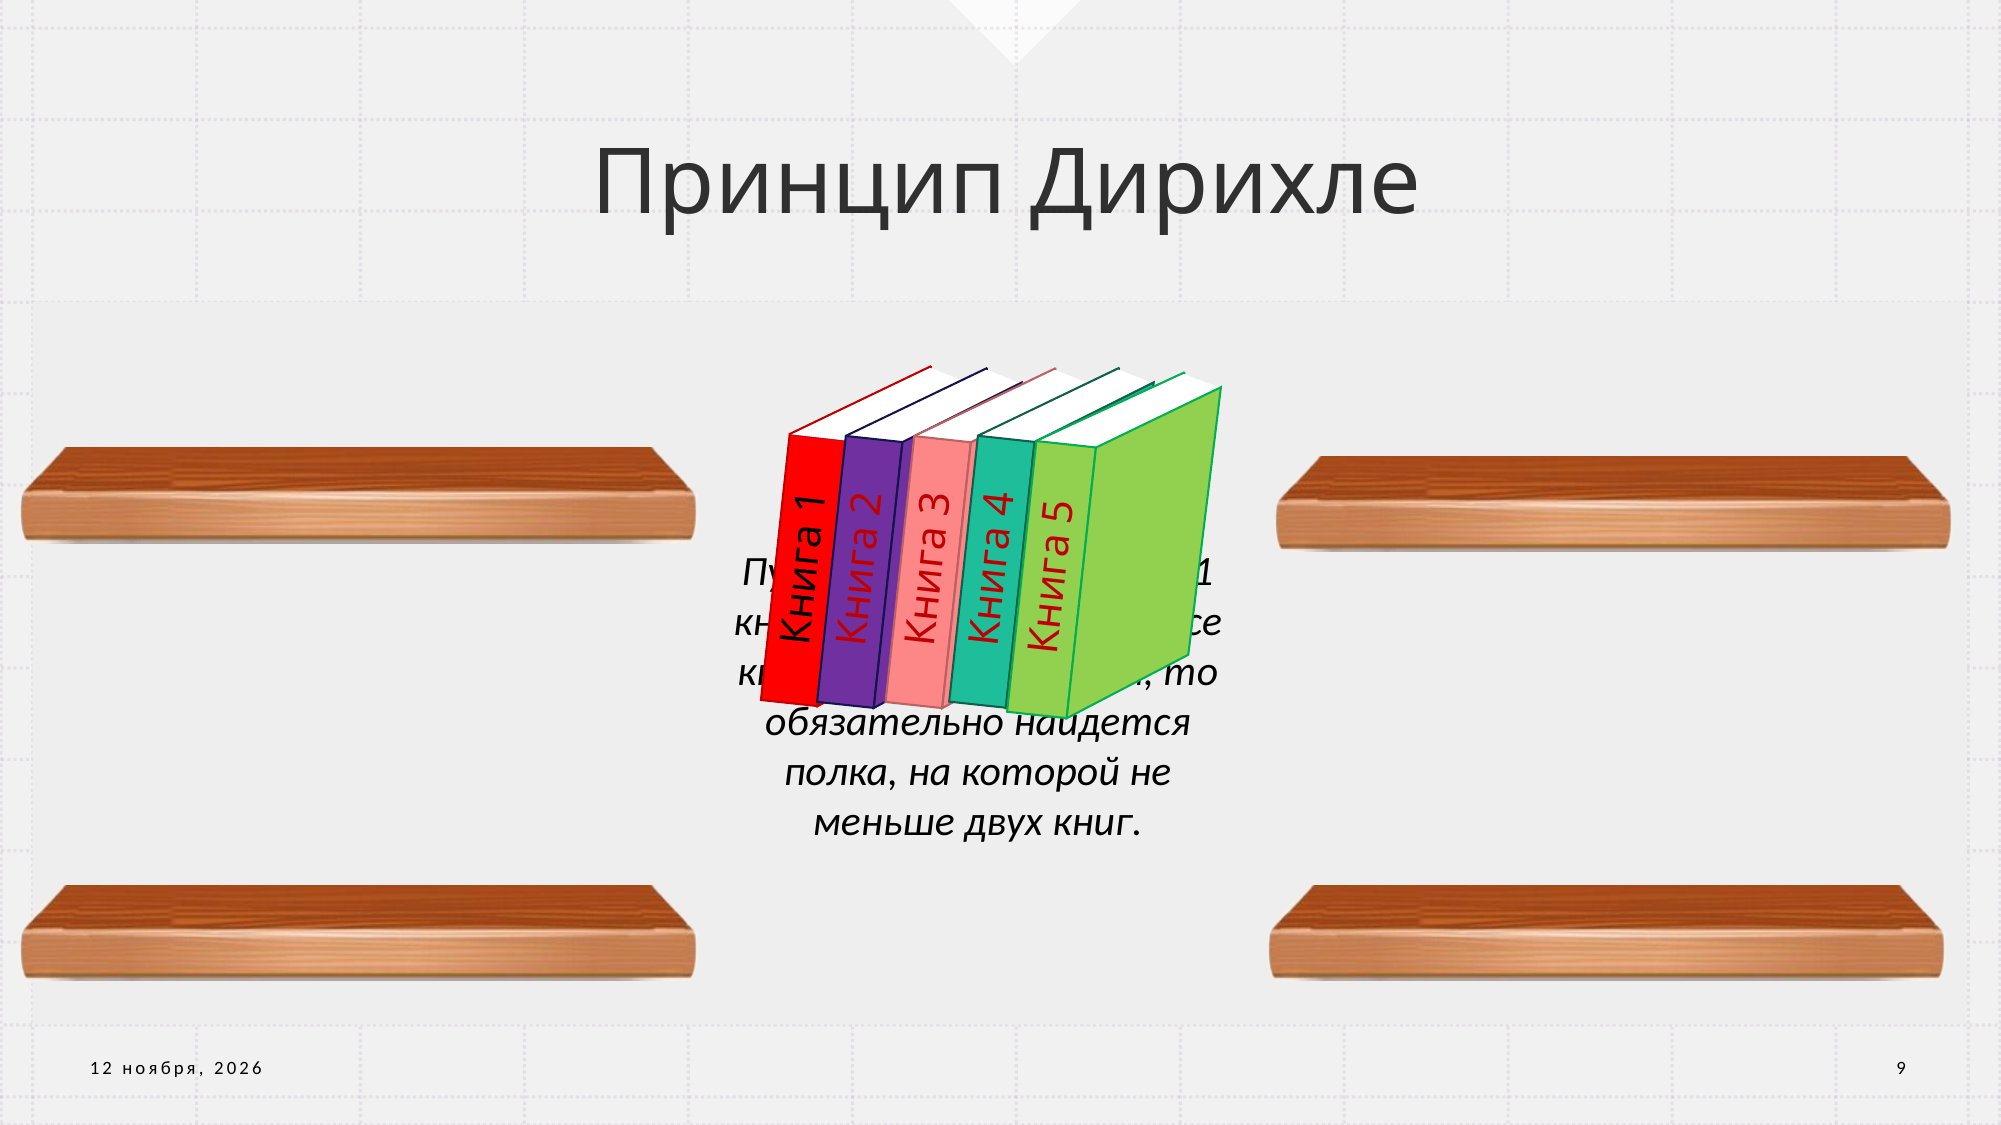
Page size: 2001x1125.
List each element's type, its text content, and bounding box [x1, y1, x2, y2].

picture [16, 447, 702, 544]
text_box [903, 361, 998, 713]
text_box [753, 358, 949, 709]
picture [1264, 885, 1950, 981]
picture [1271, 456, 1957, 552]
text_box Пусть есть n полок и n+ 1 книг. Если разместить все книги по этим полкам, то обязательно найдется полка, на которой не меньше двух книг. [695, 536, 1261, 852]
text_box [941, 359, 1137, 711]
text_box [998, 363, 1204, 721]
slide_number 9 [1835, 1037, 1967, 1098]
picture [16, 885, 702, 981]
title Принцип Дирихле [63, 61, 1951, 307]
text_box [835, 361, 903, 713]
slide_number 28 февраля 2022 г. [75, 1037, 495, 1098]
